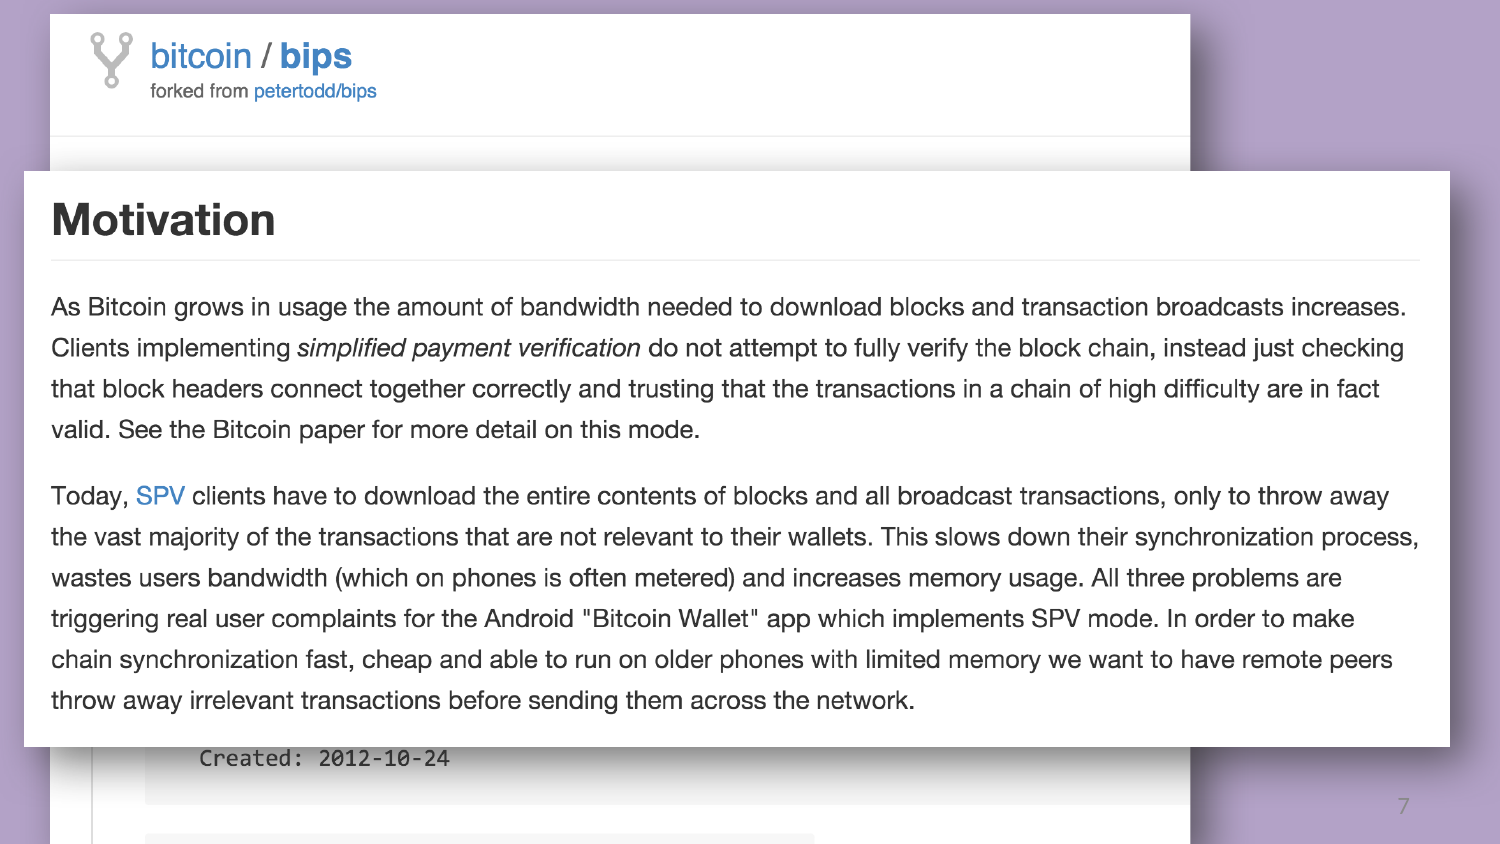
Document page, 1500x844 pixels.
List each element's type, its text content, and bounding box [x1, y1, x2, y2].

slide_number 6 [1241, 795, 1425, 827]
picture [24, 13, 1451, 844]
